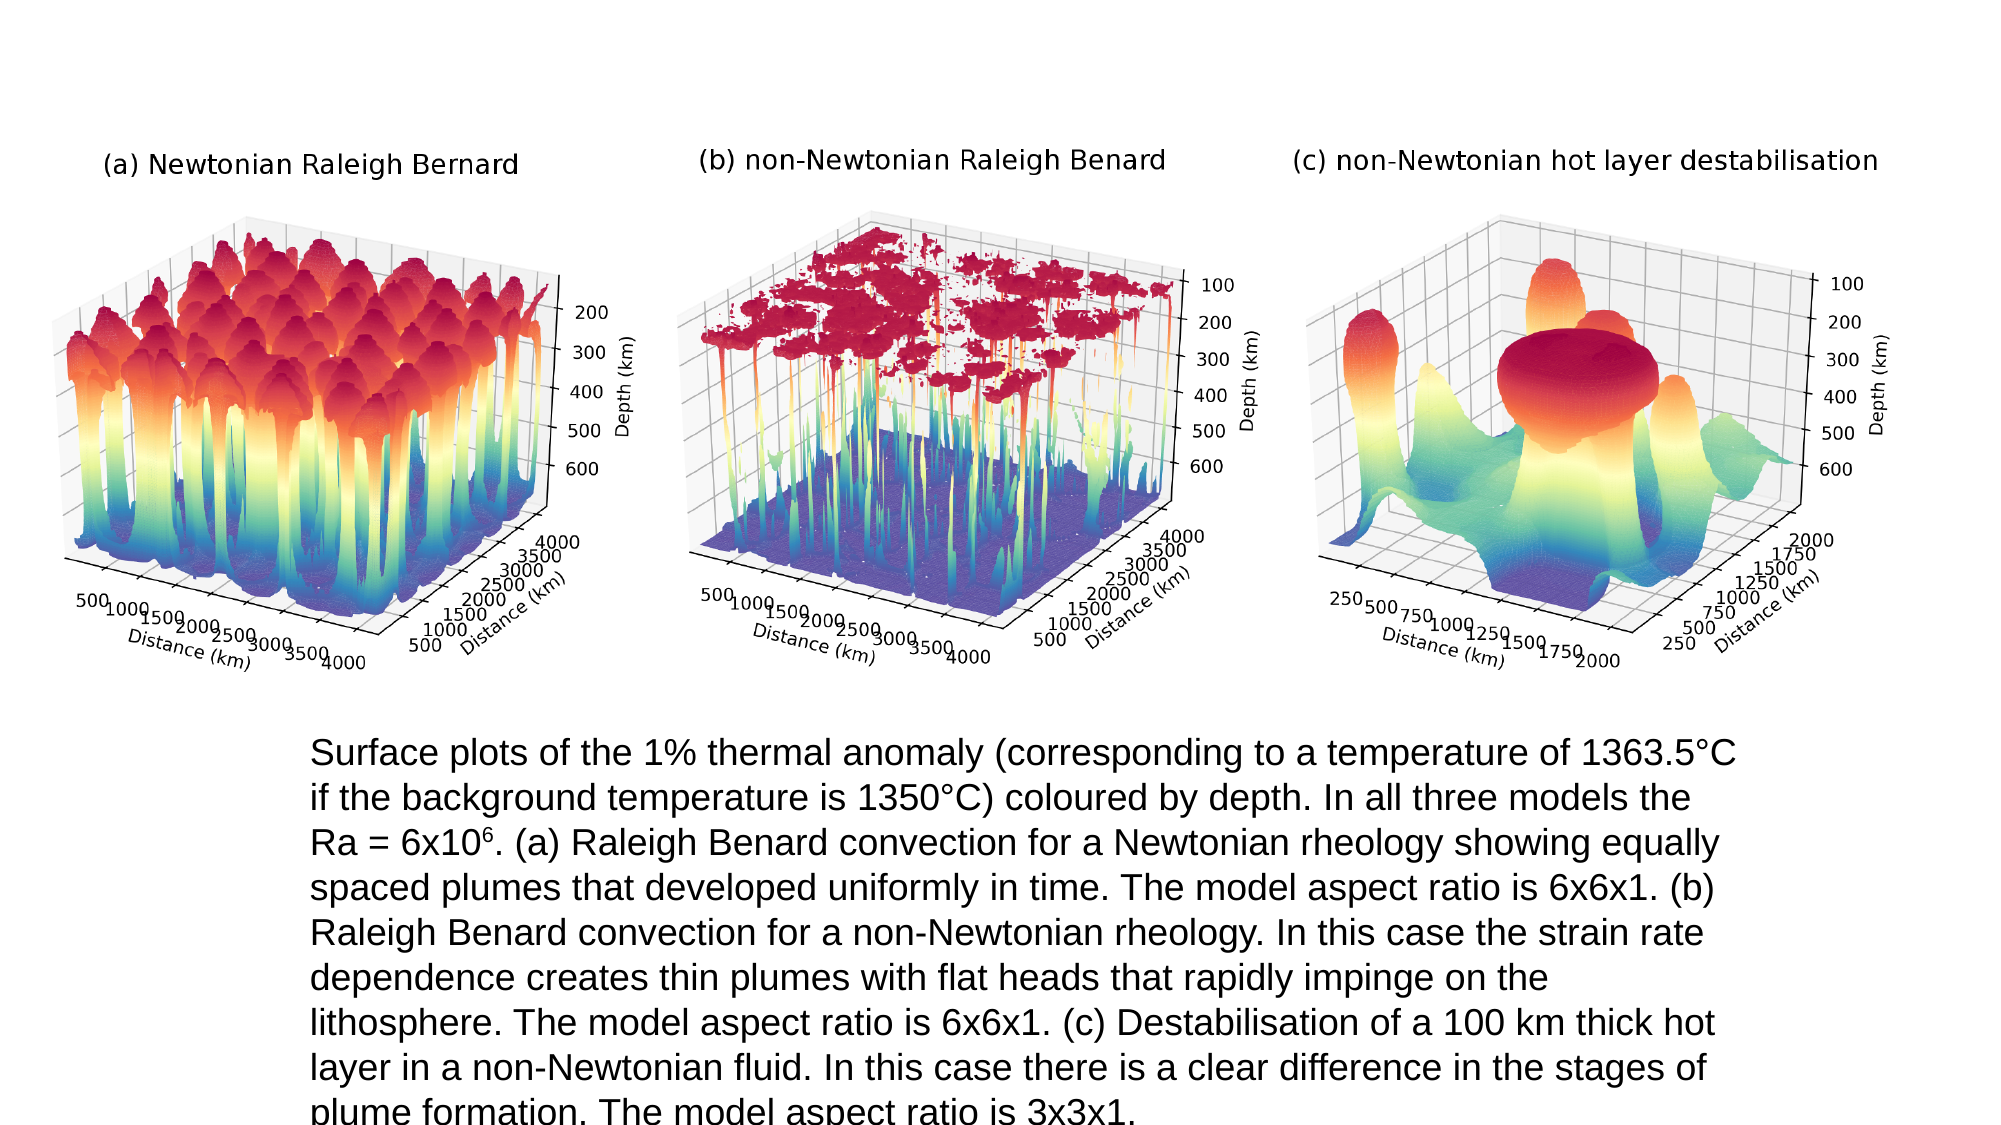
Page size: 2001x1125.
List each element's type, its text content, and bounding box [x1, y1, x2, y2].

picture [11, 106, 1982, 745]
text_box Surface plots of the 1% thermal anomaly (corresponding to a temperature of 1363.5°C if the background temperature is 1350°C) coloured by depth. In all three models the Ra = 6x106. (a) Raleigh Benard convection for a Newtonian rheology showing equally spaced plumes that developed uniformly in time. The model aspect ratio is 6x6x1. (b) Raleigh Benard convection for a non-Newtonian rheology. In this case the strain rate dependence creates thin plumes with flat heads that rapidly impinge on the lithosphere. The model aspect ratio is 6x6x1. (c) Destabilisation of a 100 km thick hot layer in a non-Newtonian fluid. In this case there is a clear difference in the stages of plume formation. The model aspect ratio is 3x3x1. [295, 756, 1760, 1114]
